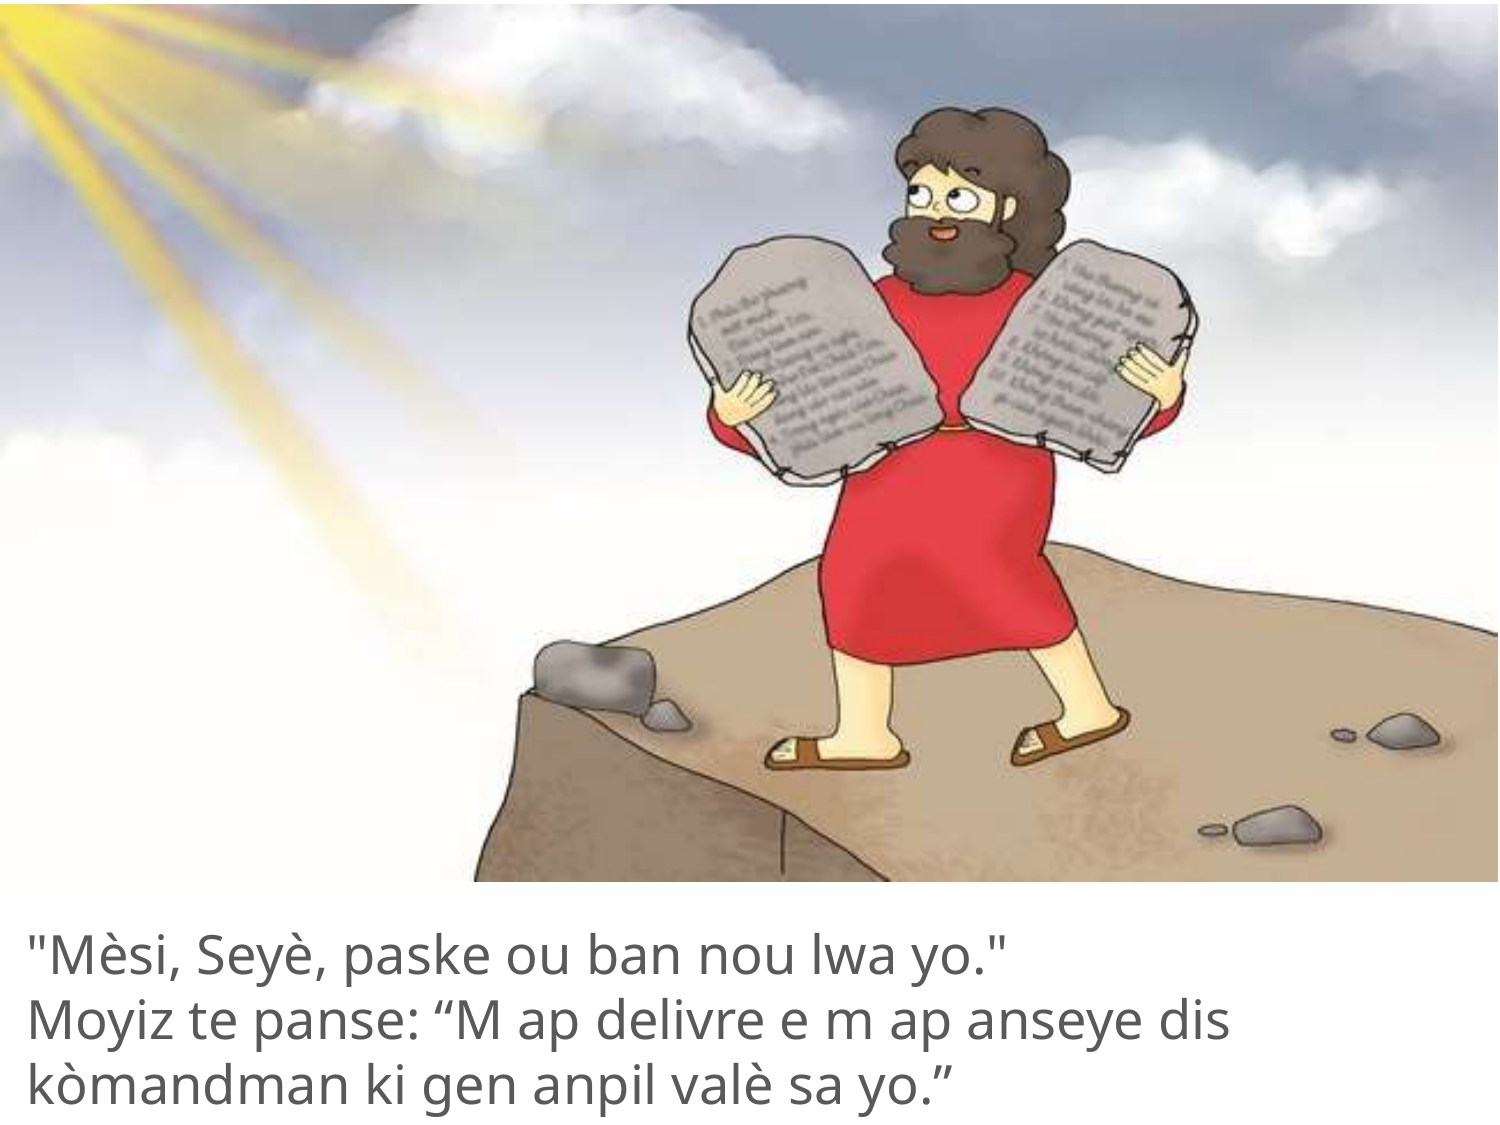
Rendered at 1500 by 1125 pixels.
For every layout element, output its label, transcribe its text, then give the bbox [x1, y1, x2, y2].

picture [0, 4, 1498, 882]
text_box "Mèsi, Seyè, paske ou ban nou lwa yo." Moyiz te panse: “M ap delivre e m ap anseye dis kòmandman ki gen anpil valè sa yo.” [11, 912, 1498, 1123]
